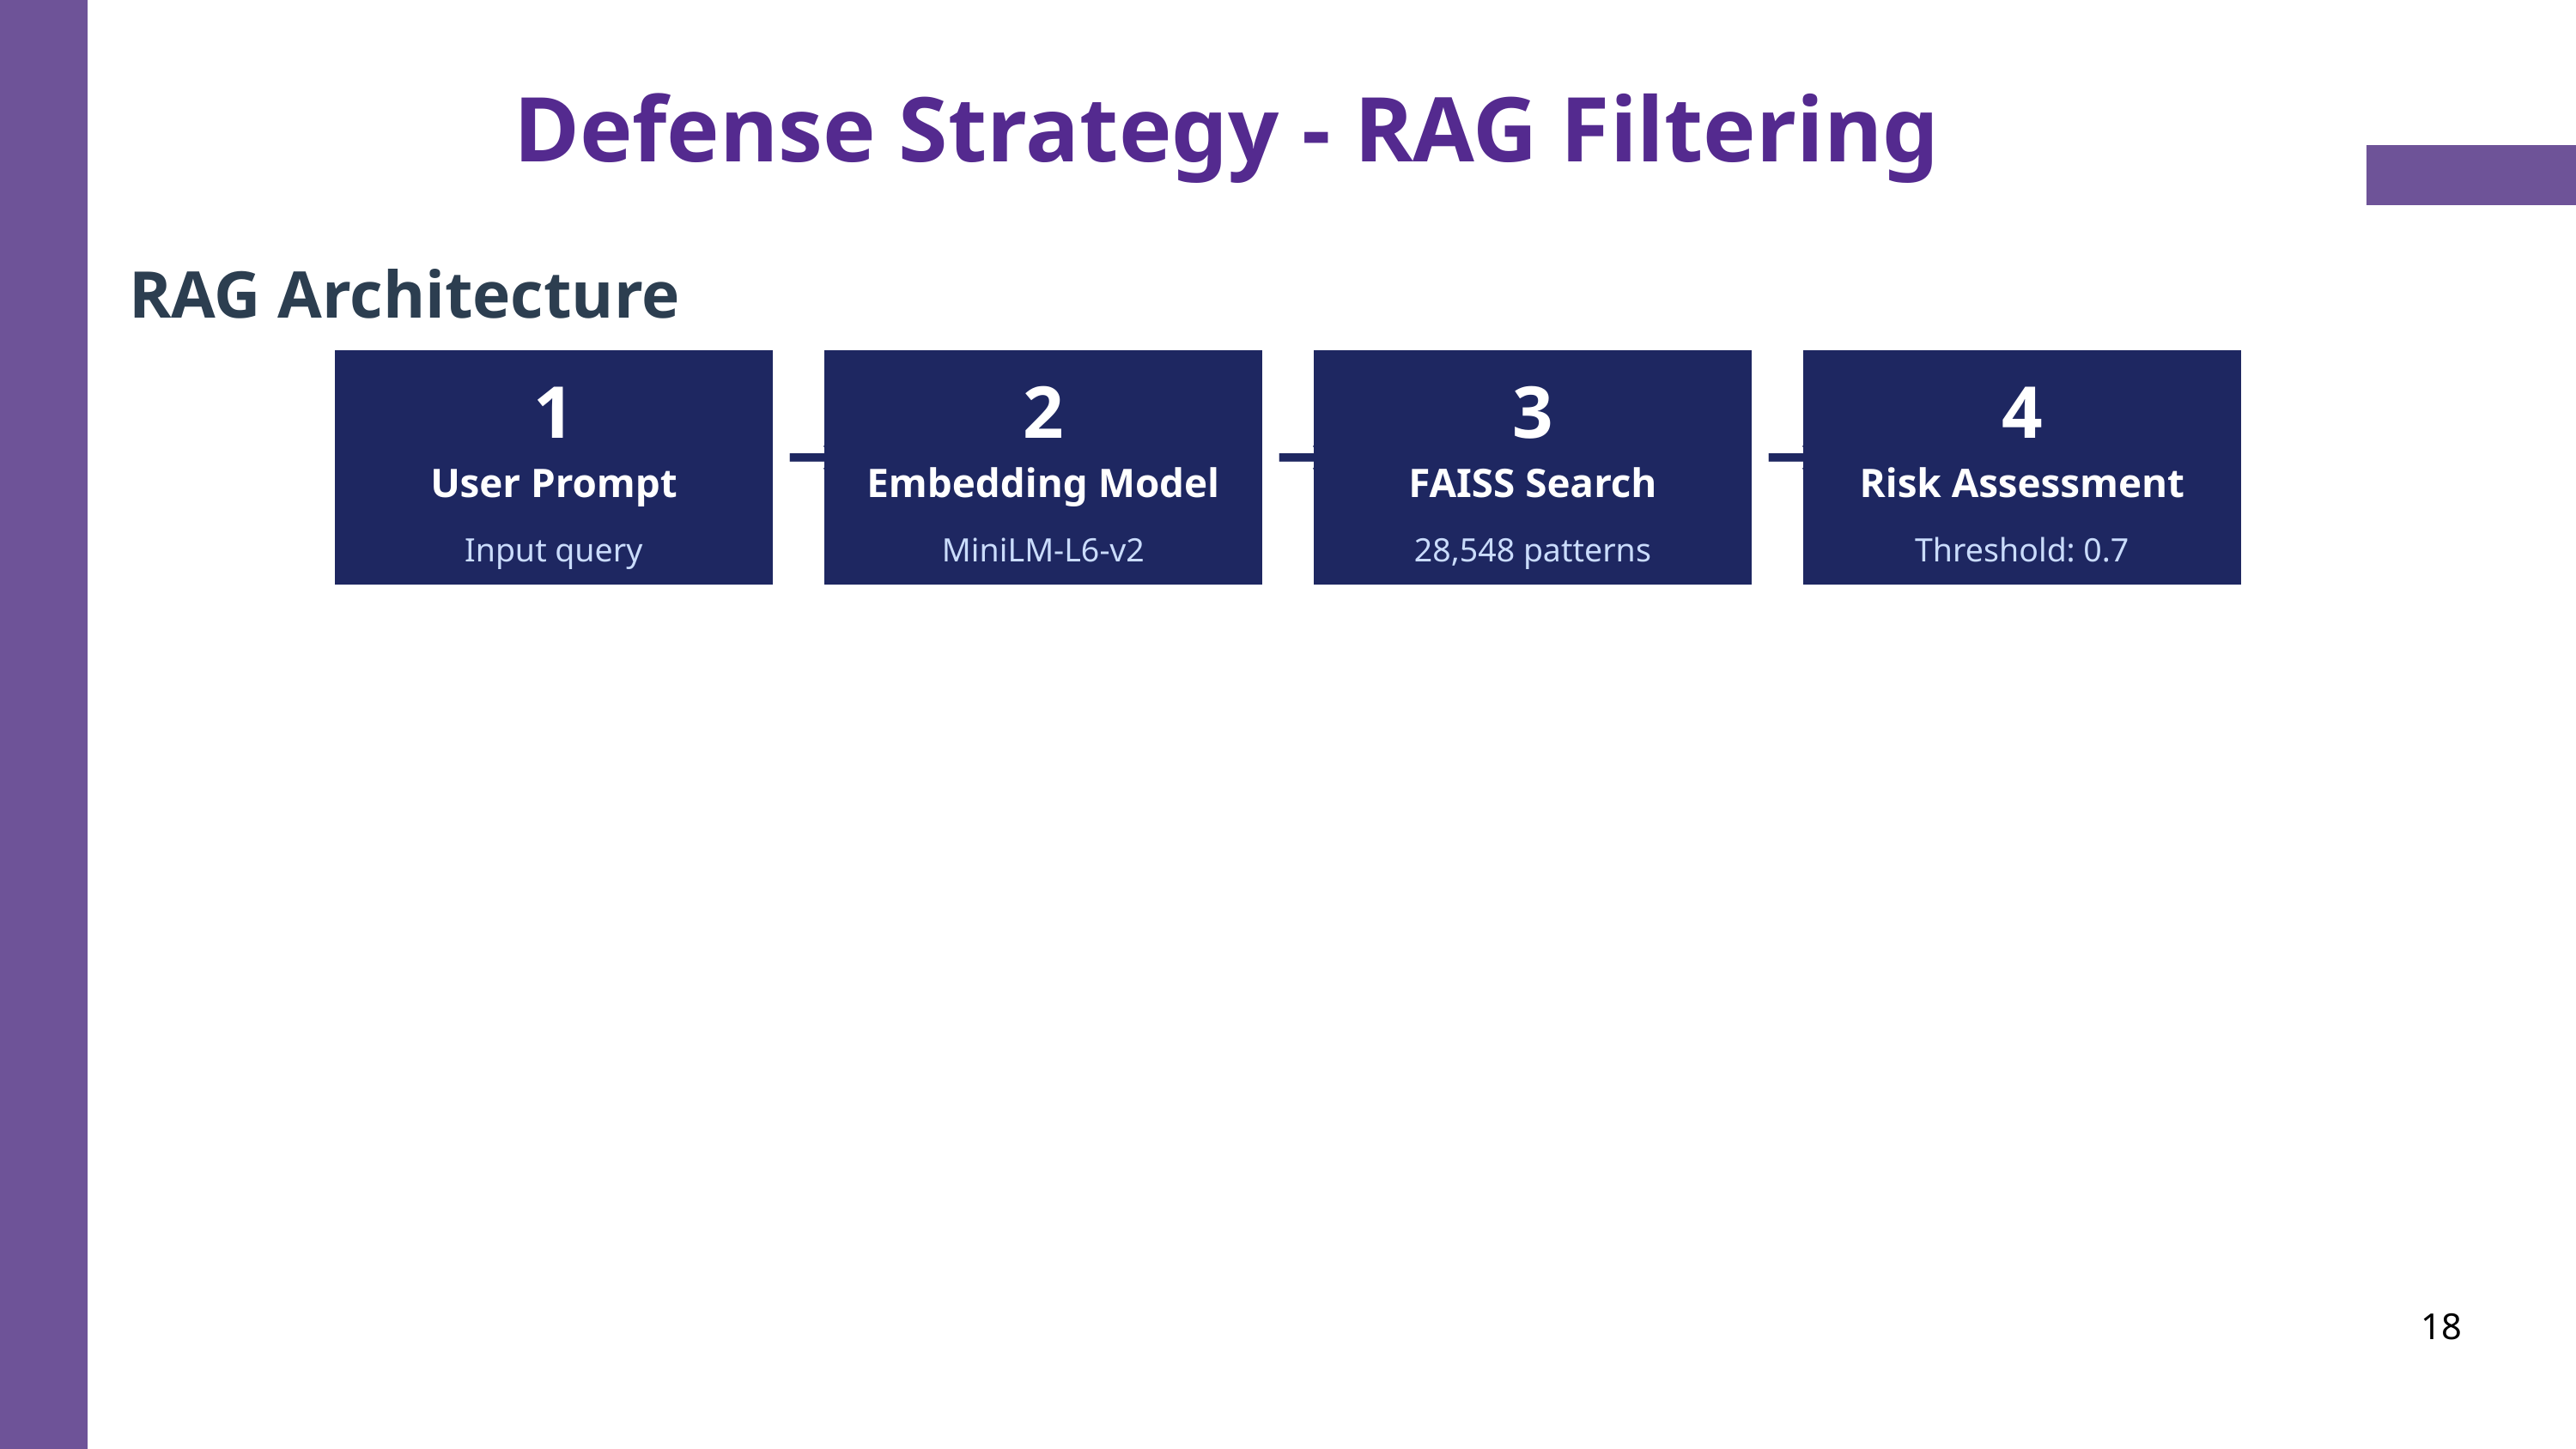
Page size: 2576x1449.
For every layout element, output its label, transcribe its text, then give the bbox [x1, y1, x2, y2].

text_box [785, 391, 818, 520]
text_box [1313, 350, 1753, 448]
text_box 18 [2421, 1296, 2463, 1348]
text_box Defense Strategy - RAG Filtering [495, 54, 1959, 180]
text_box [1802, 522, 2242, 579]
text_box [334, 522, 774, 579]
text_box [1313, 448, 1753, 520]
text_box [823, 350, 1263, 448]
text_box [1802, 448, 2242, 520]
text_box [823, 522, 1263, 579]
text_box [1274, 391, 1308, 520]
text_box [1313, 522, 1753, 579]
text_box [0, 0, 88, 1449]
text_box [334, 350, 774, 448]
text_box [128, 257, 2448, 336]
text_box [823, 448, 1263, 520]
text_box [1802, 350, 2242, 448]
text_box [334, 448, 774, 520]
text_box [1764, 391, 1797, 520]
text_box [2366, 144, 2576, 206]
